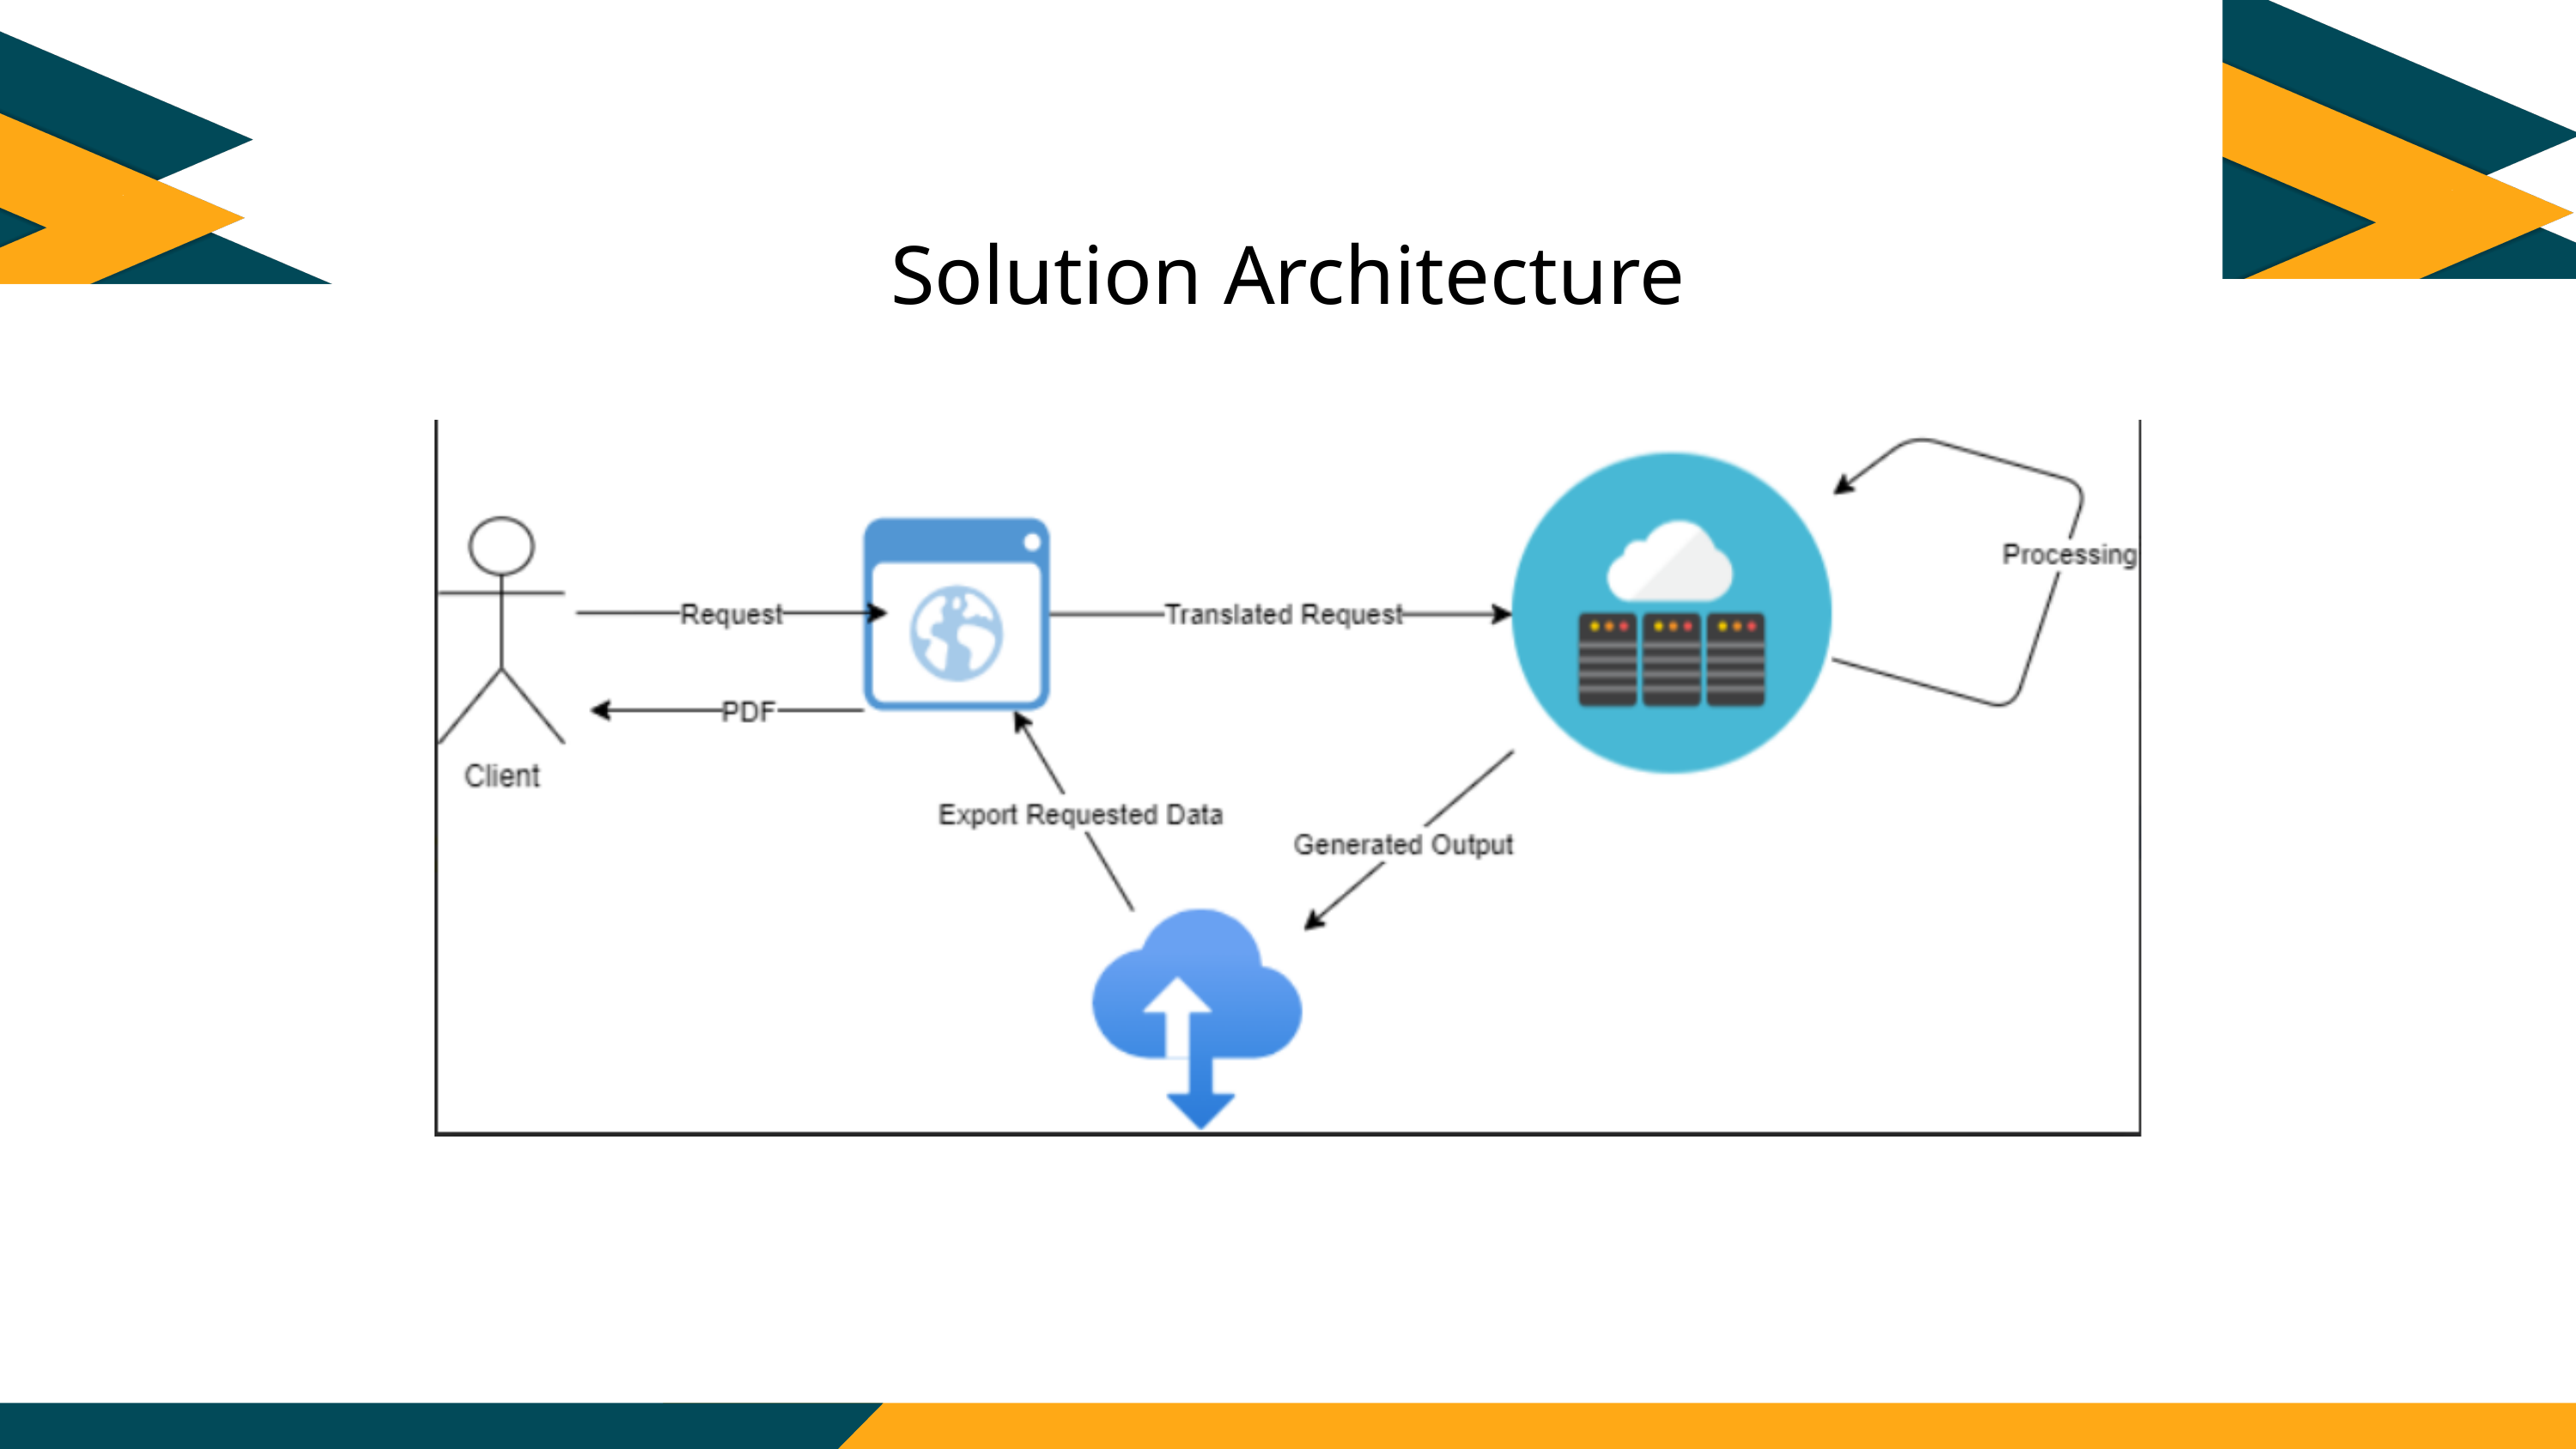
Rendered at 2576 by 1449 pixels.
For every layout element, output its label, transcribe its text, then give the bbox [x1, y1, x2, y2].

text_box [434, 420, 2142, 1137]
text_box Solution Architecture [283, 227, 2293, 321]
text_box [2222, 0, 2576, 279]
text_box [884, 1403, 2576, 1449]
text_box [0, 0, 354, 284]
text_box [0, 1403, 884, 1449]
